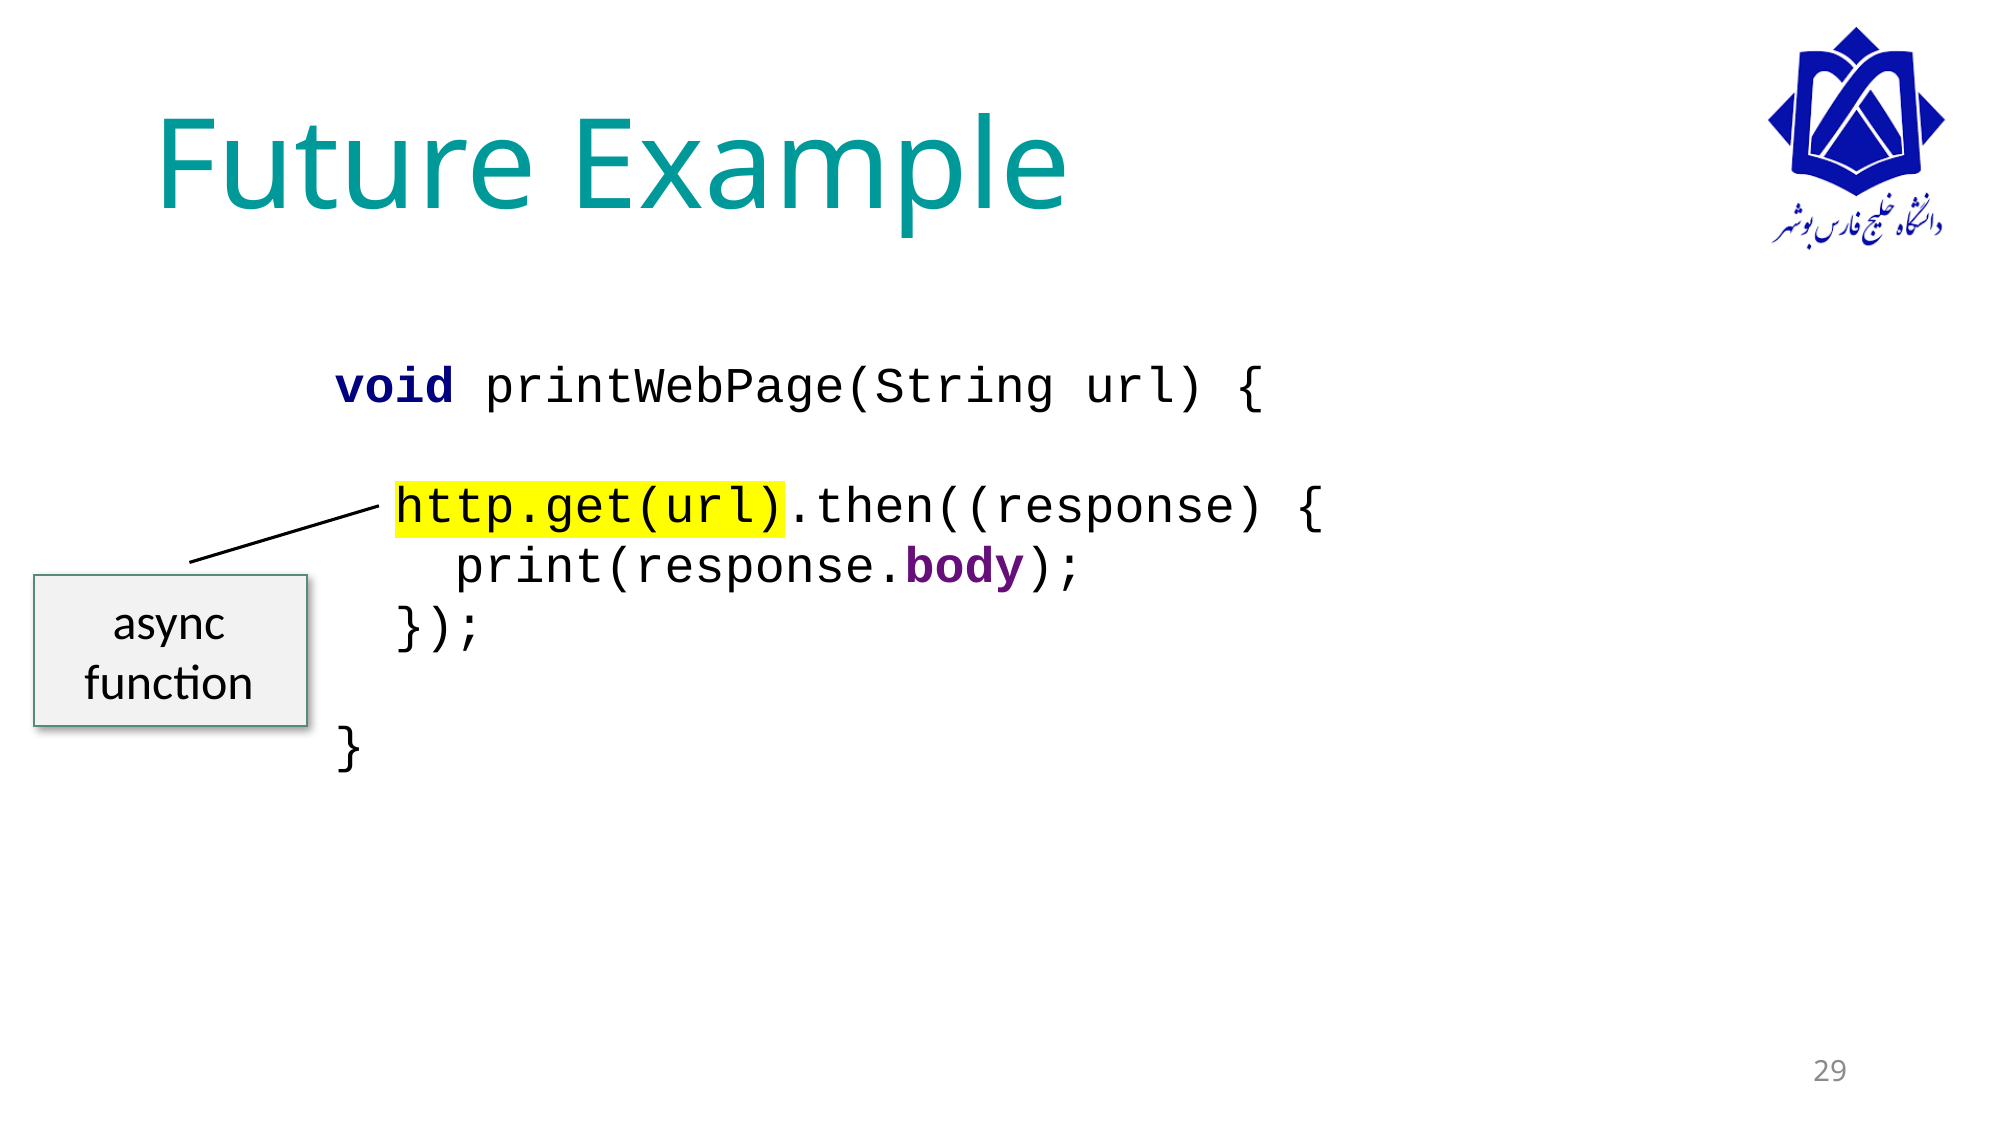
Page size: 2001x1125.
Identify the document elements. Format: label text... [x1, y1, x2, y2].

text_box [33, 574, 308, 727]
text_box Future Example [137, 59, 1863, 278]
picture [1739, 24, 1974, 260]
text_box void printWebPage(String url) { http.get(url).then((response) { print(response.body); }); } [319, 345, 1443, 780]
slide_number 29 [1412, 1042, 1863, 1103]
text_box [189, 505, 379, 563]
text_box async function [32, 582, 306, 718]
